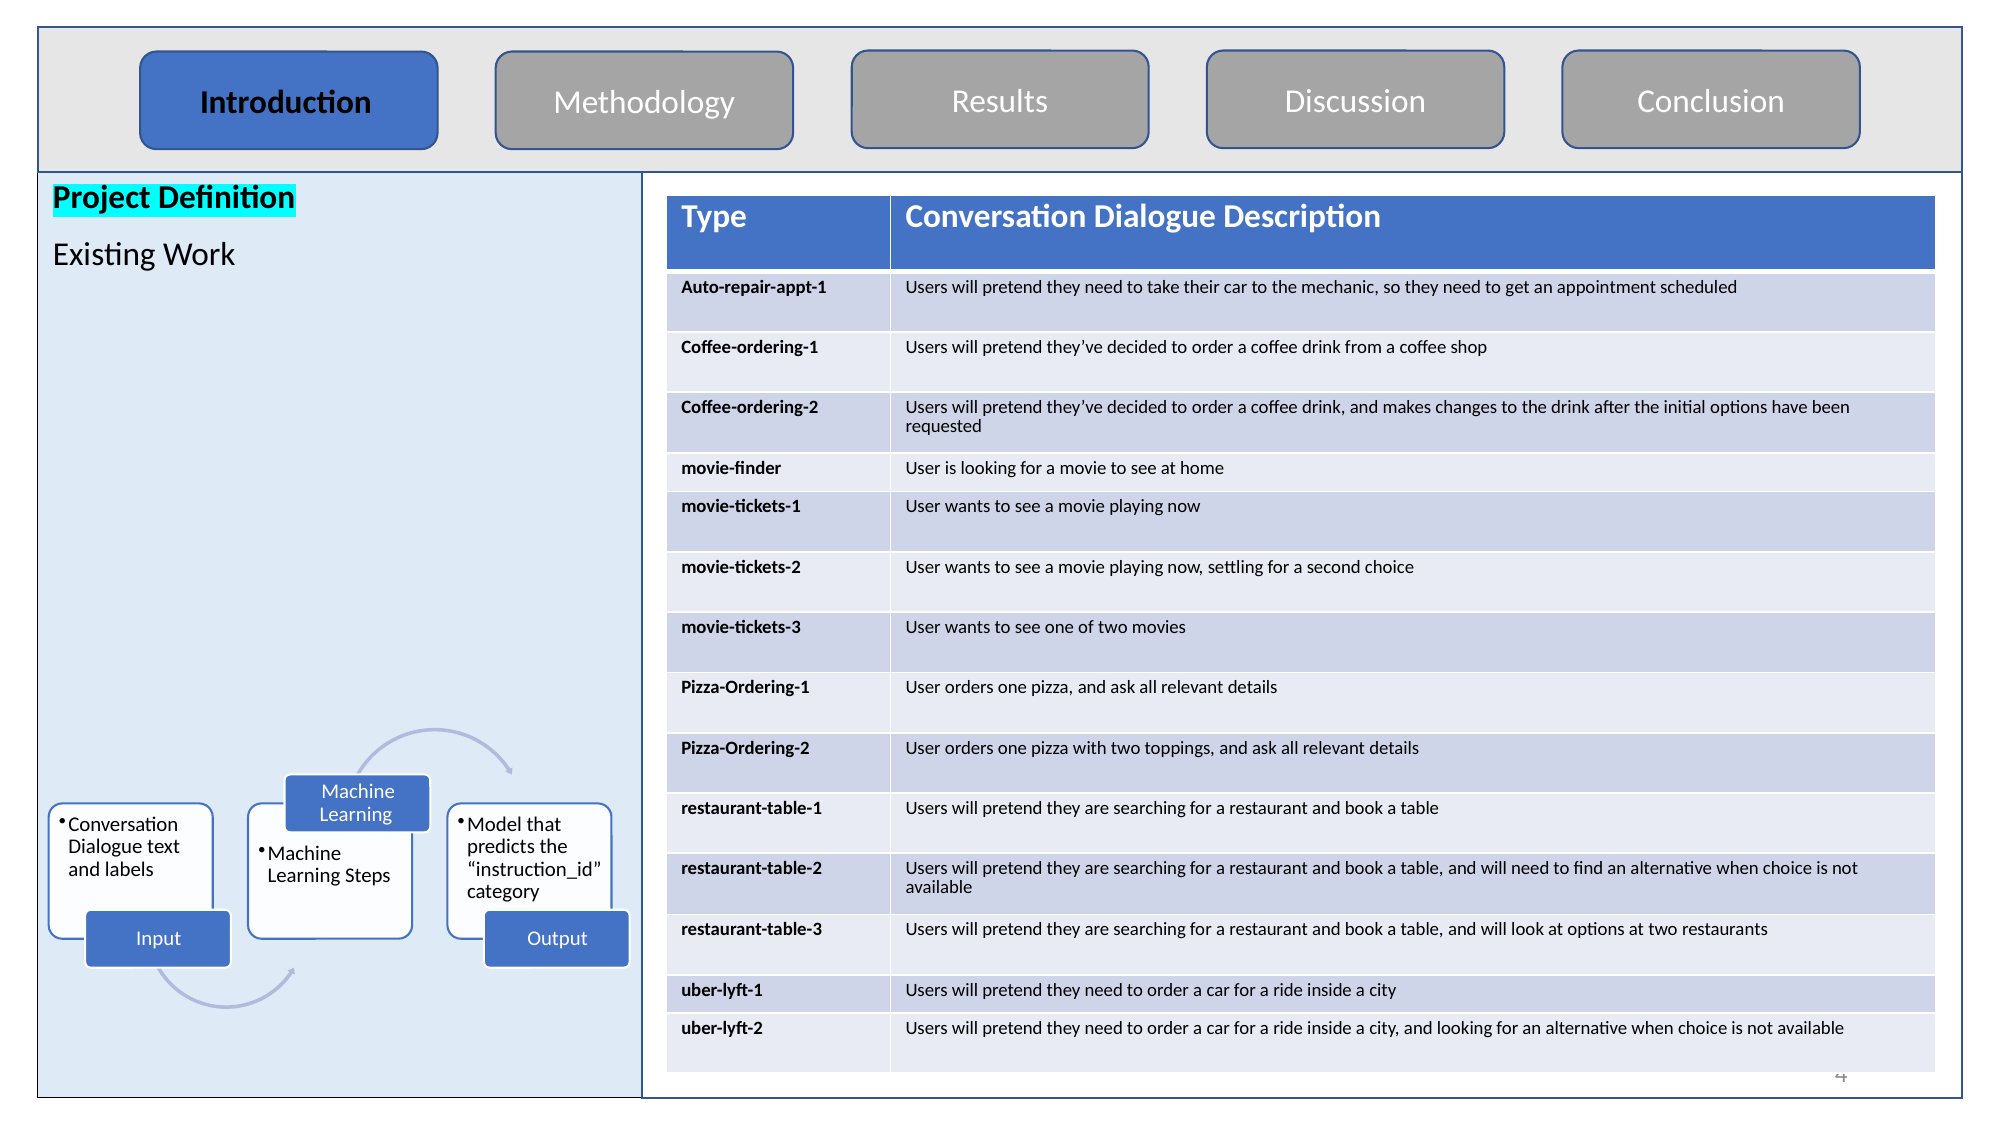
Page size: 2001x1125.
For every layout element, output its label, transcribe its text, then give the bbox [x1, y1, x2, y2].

table_cell uber-lyft-2 [667, 1014, 890, 1042]
table_cell restaurant-table-2 [667, 854, 890, 914]
table_cell Auto-repair-appt-1 [667, 274, 890, 331]
table_cell User orders one pizza, and ask all relevant details [891, 673, 1935, 732]
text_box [37, 27, 1963, 173]
table_cell movie-finder [667, 454, 890, 491]
table_cell restaurant-table-1 [667, 794, 890, 852]
table_cell Pizza-Ordering-1 [667, 673, 890, 732]
table_cell Users will pretend they’ve decided to order a coffee drink, and makes changes to the drink after the initial options have been requested [891, 393, 1935, 452]
table_cell Coffee-ordering-1 [667, 333, 890, 391]
table_cell uber-lyft-1 [667, 976, 890, 1012]
table_cell User is looking for a movie to see at home [891, 454, 1935, 491]
table_cell User wants to see a movie playing now, settling for a second choice [891, 553, 1935, 611]
table_header Conversation Dialogue Description [891, 196, 1935, 269]
table_cell Users will pretend they need to take their car to the mechanic, so they need to get an appointment scheduled [891, 274, 1935, 331]
table_cell Users will pretend they are searching for a restaurant and book a table, and will need to find an alternative when choice is not available [891, 854, 1935, 914]
table_cell Users will pretend they are searching for a restaurant and book a table [891, 794, 1935, 852]
table_header Type [667, 196, 890, 269]
list Project Definition Existing Work [37, 173, 641, 1098]
table_cell Users will pretend they’ve decided to order a coffee drink from a coffee shop [891, 333, 1935, 391]
slide_number 4 [1412, 1042, 1863, 1103]
table_cell Users will pretend they need to order a car for a ride inside a city, and looking for an alternative when choice is not available [891, 1014, 1935, 1072]
table_cell User wants to see one of two movies [891, 613, 1935, 672]
table_cell User orders one pizza with two toppings, and ask all relevant details [891, 734, 1935, 792]
table_cell User wants to see a movie playing now [891, 492, 1935, 551]
footer [662, 1042, 1338, 1103]
table_cell movie-tickets-1 [667, 492, 890, 551]
table_cell Users will pretend they are searching for a restaurant and book a table, and will look at options at two restaurants [891, 915, 1935, 974]
table_cell movie-tickets-3 [667, 613, 890, 672]
table_cell movie-tickets-2 [667, 553, 890, 611]
table_cell Users will pretend they need to order a car for a ride inside a city [891, 976, 1935, 1012]
table_cell Pizza-Ordering-2 [667, 734, 890, 792]
table_cell Coffee-ordering-2 [667, 393, 890, 452]
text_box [48, 634, 631, 1108]
table_cell restaurant-table-3 [667, 915, 890, 974]
text_box [641, 173, 1963, 1099]
